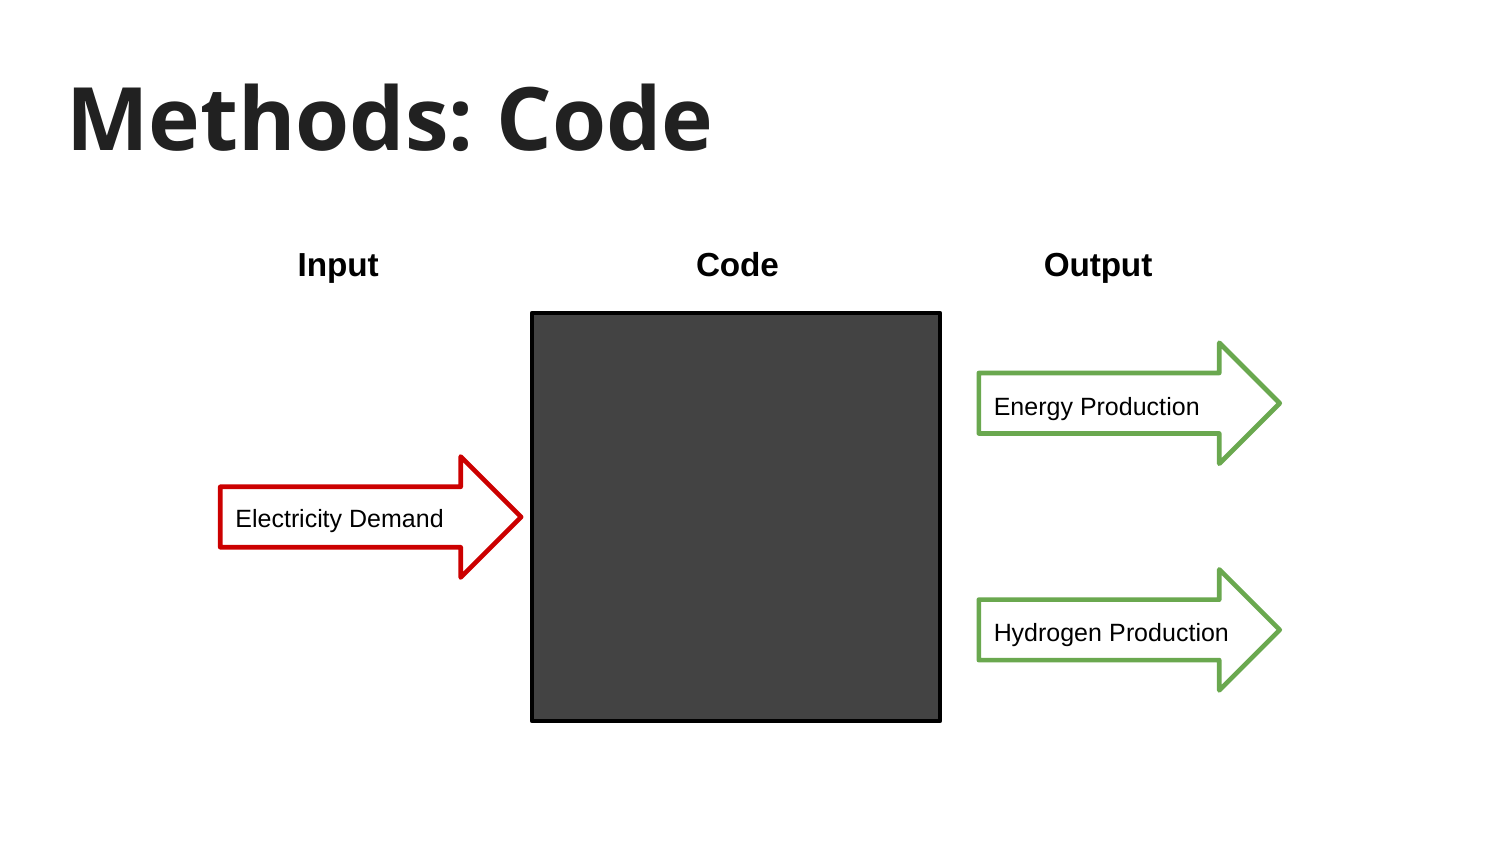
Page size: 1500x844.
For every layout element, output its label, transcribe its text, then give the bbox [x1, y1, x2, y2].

text_box Input [229, 228, 447, 342]
title Methods: Code [51, 48, 1449, 180]
text_box Energy Production [978, 375, 1240, 432]
text_box [220, 456, 522, 578]
text_box [978, 658, 1252, 691]
text_box Code [628, 228, 847, 342]
text_box [1257, 607, 1280, 653]
text_box Hydrogen Production [978, 601, 1257, 658]
text_box [978, 342, 1280, 464]
text_box Output [989, 228, 1207, 342]
text_box Electricity Demand [220, 487, 482, 544]
text_box [978, 569, 1251, 601]
text_box [532, 313, 940, 721]
